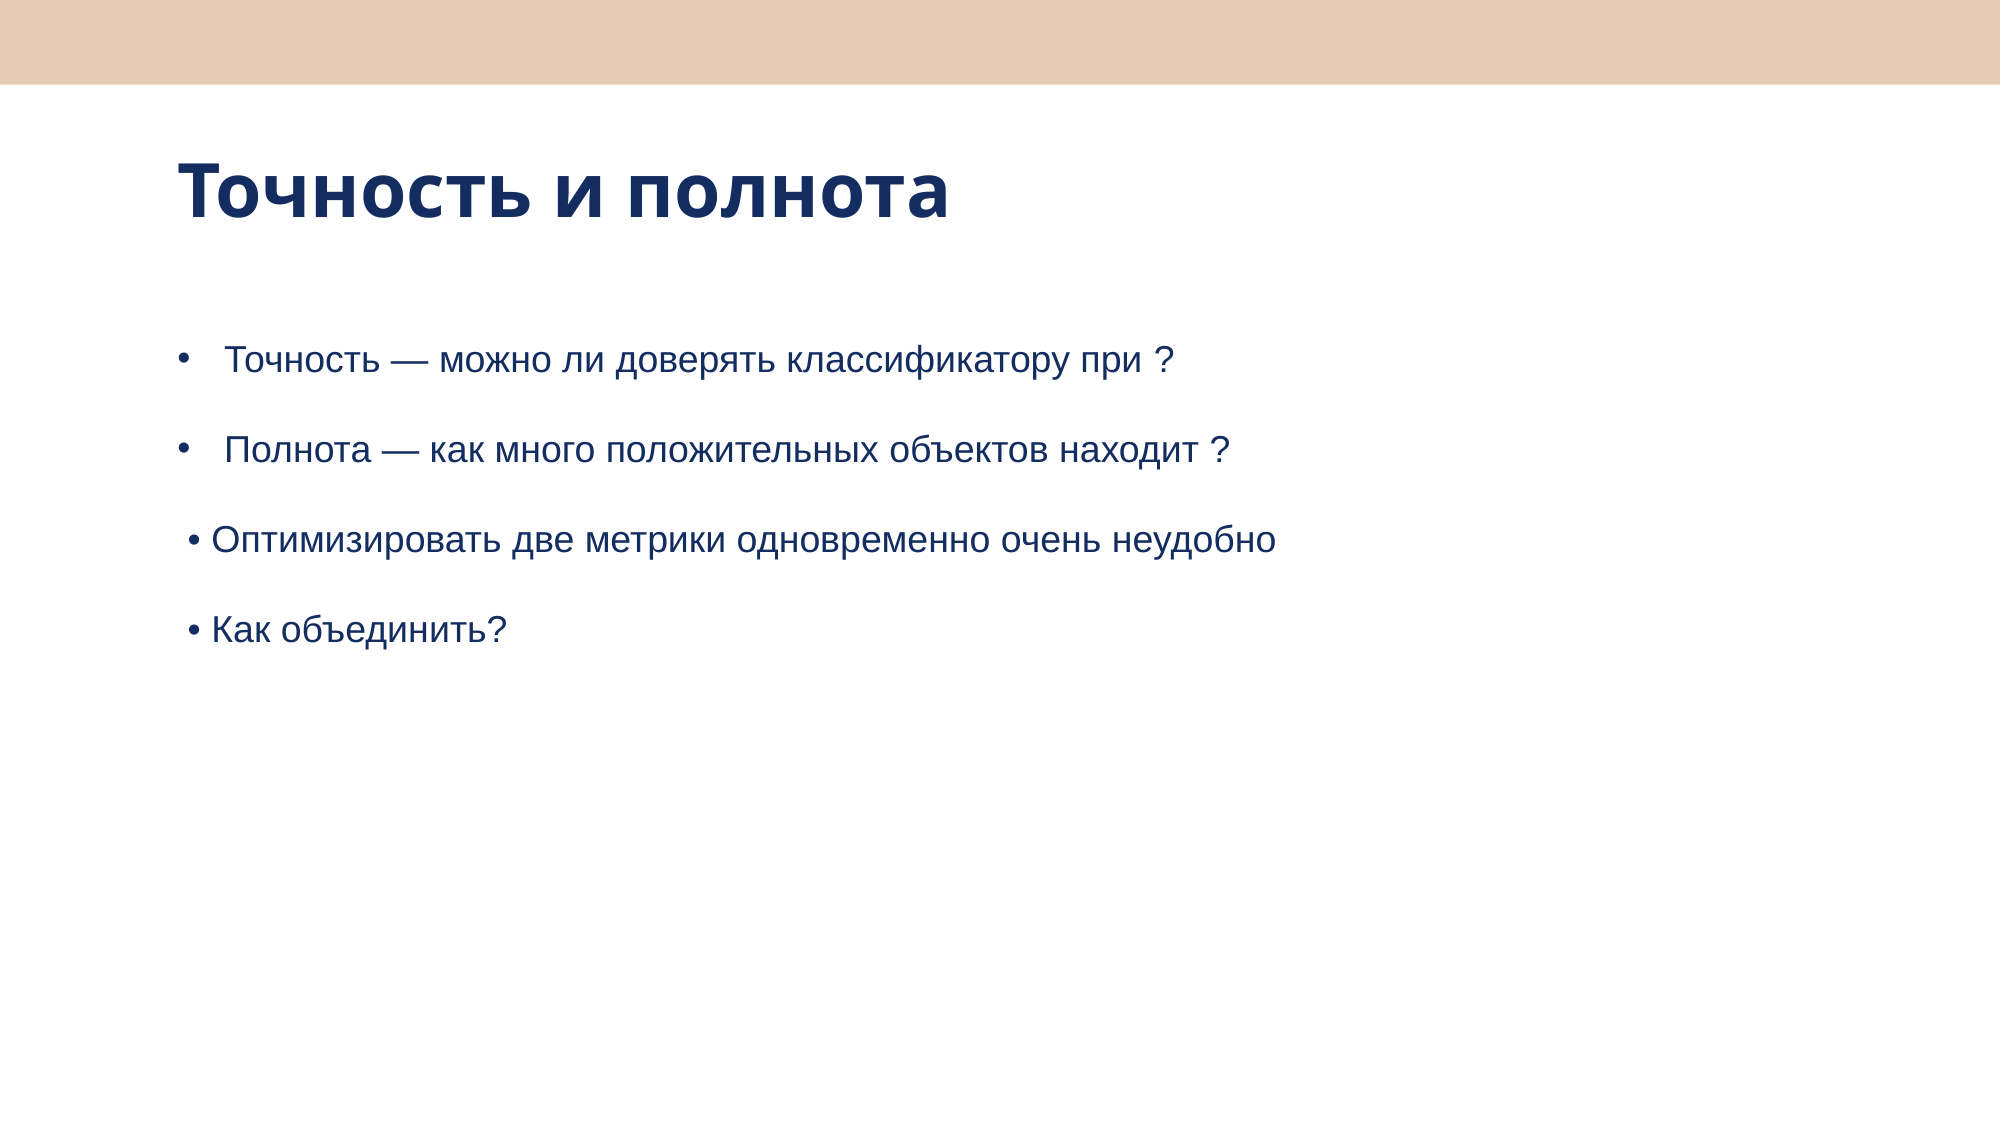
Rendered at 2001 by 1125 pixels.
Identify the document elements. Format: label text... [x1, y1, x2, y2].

text_box Точность и полнота [162, 84, 1888, 303]
